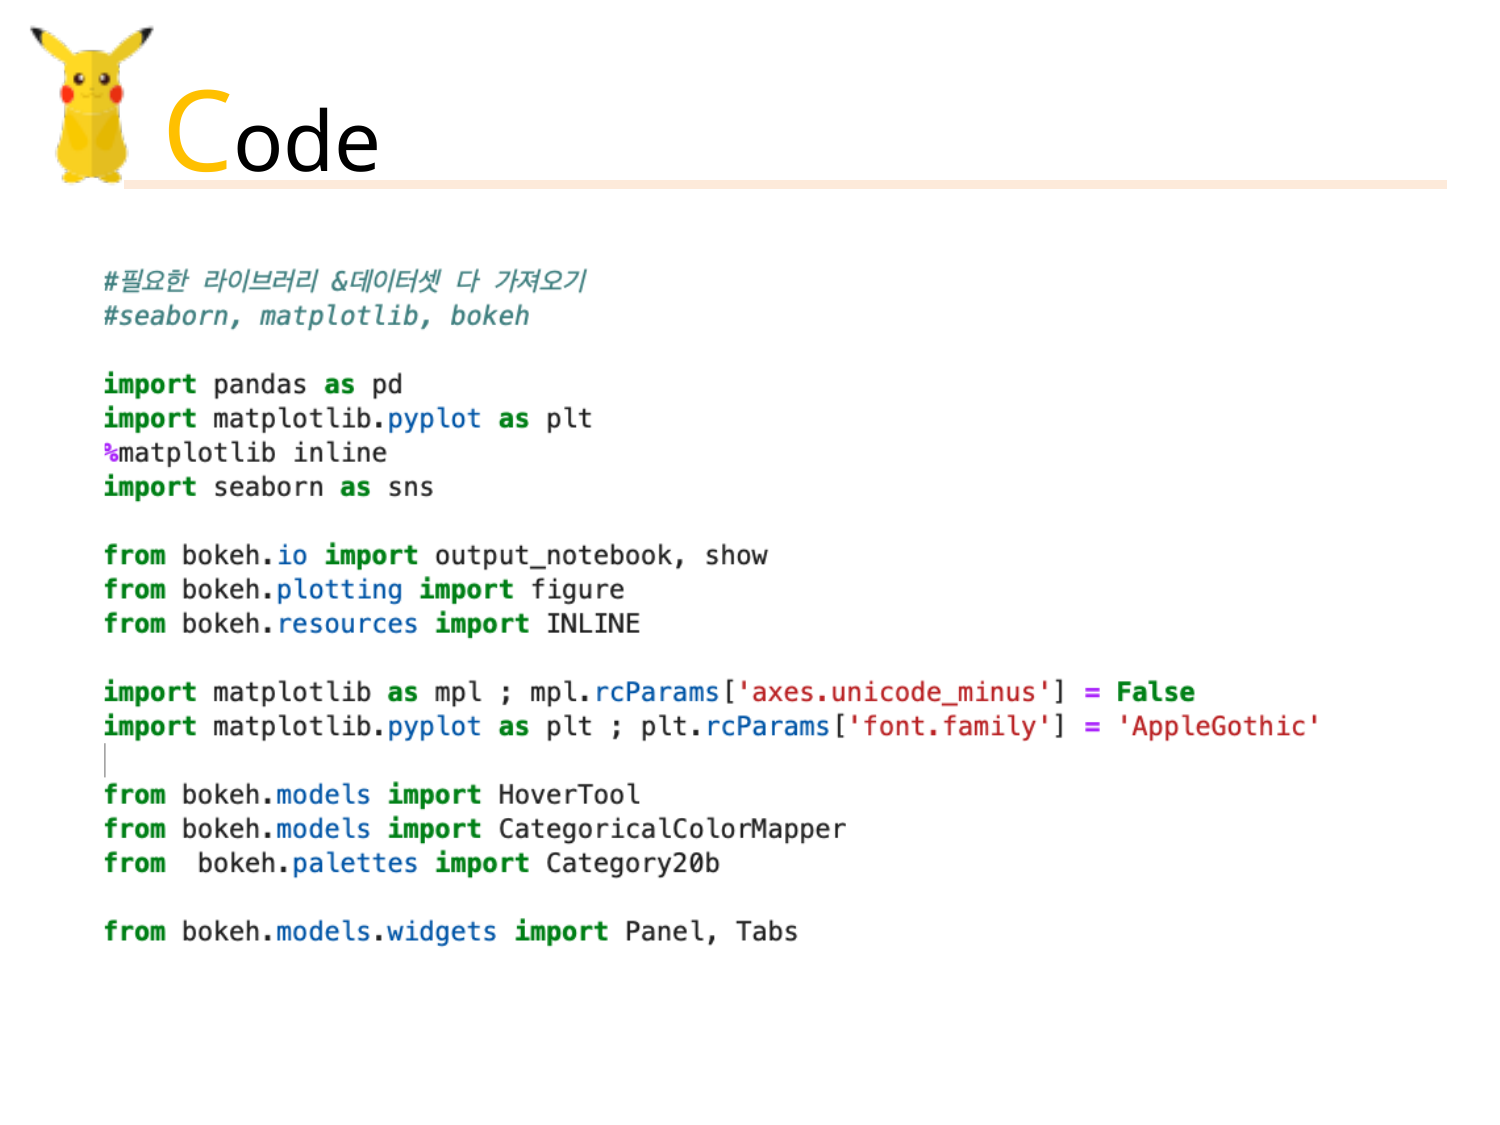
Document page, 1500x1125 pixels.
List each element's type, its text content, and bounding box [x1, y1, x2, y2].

picture [104, 266, 1346, 988]
title Code [147, 32, 1498, 220]
picture [0, 6, 238, 206]
